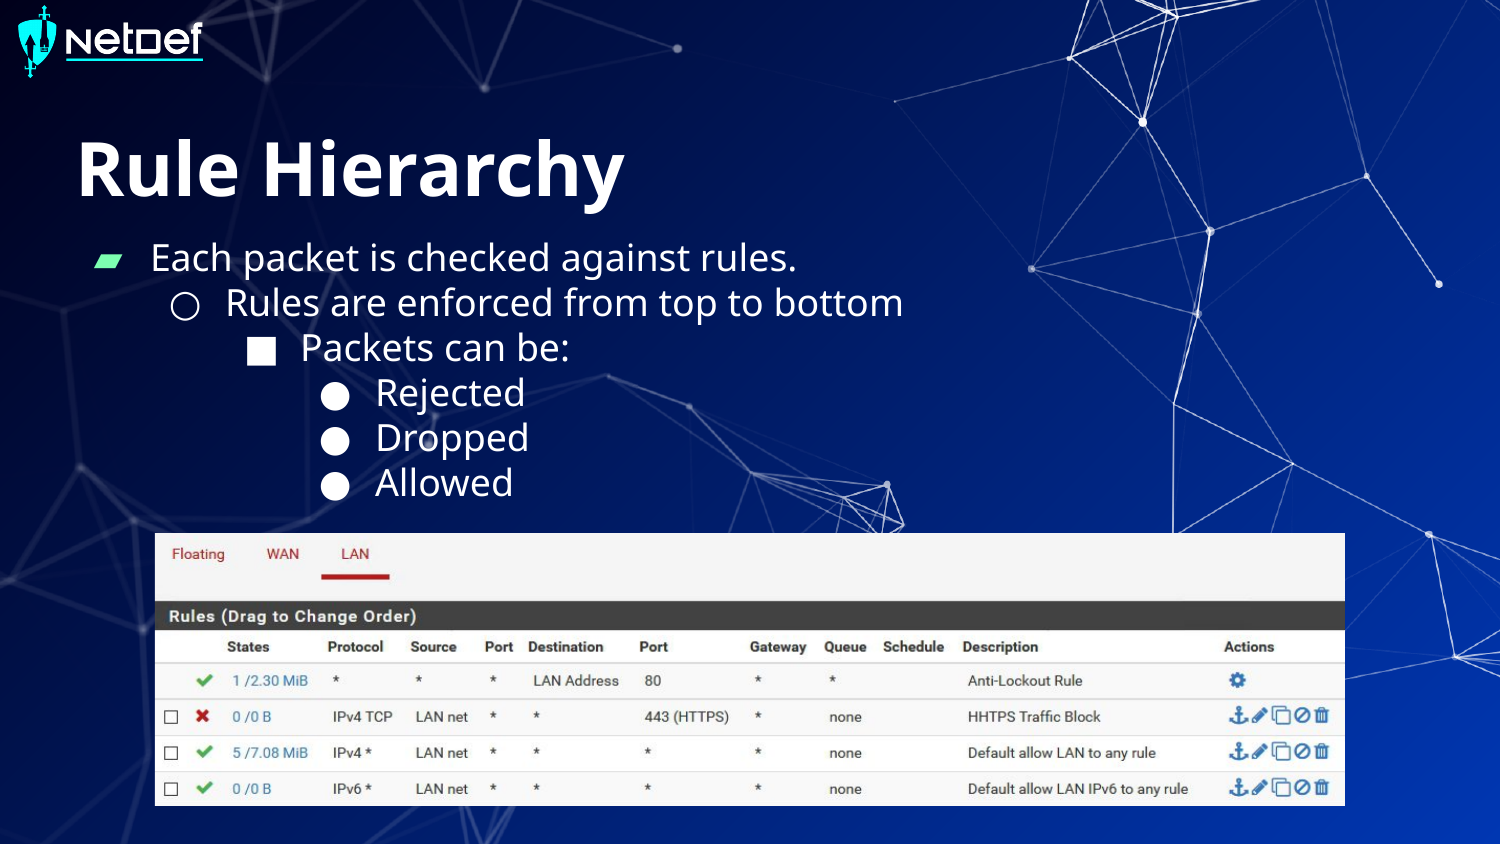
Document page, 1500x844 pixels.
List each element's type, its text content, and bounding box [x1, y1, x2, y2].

picture [0, 0, 1500, 844]
title Rule Hierarchy [75, 71, 1320, 212]
list Each packet is checked against rules. Rules are enforced from top to bottom Packets can be: Rejected Dropped Allowed [75, 234, 1064, 751]
